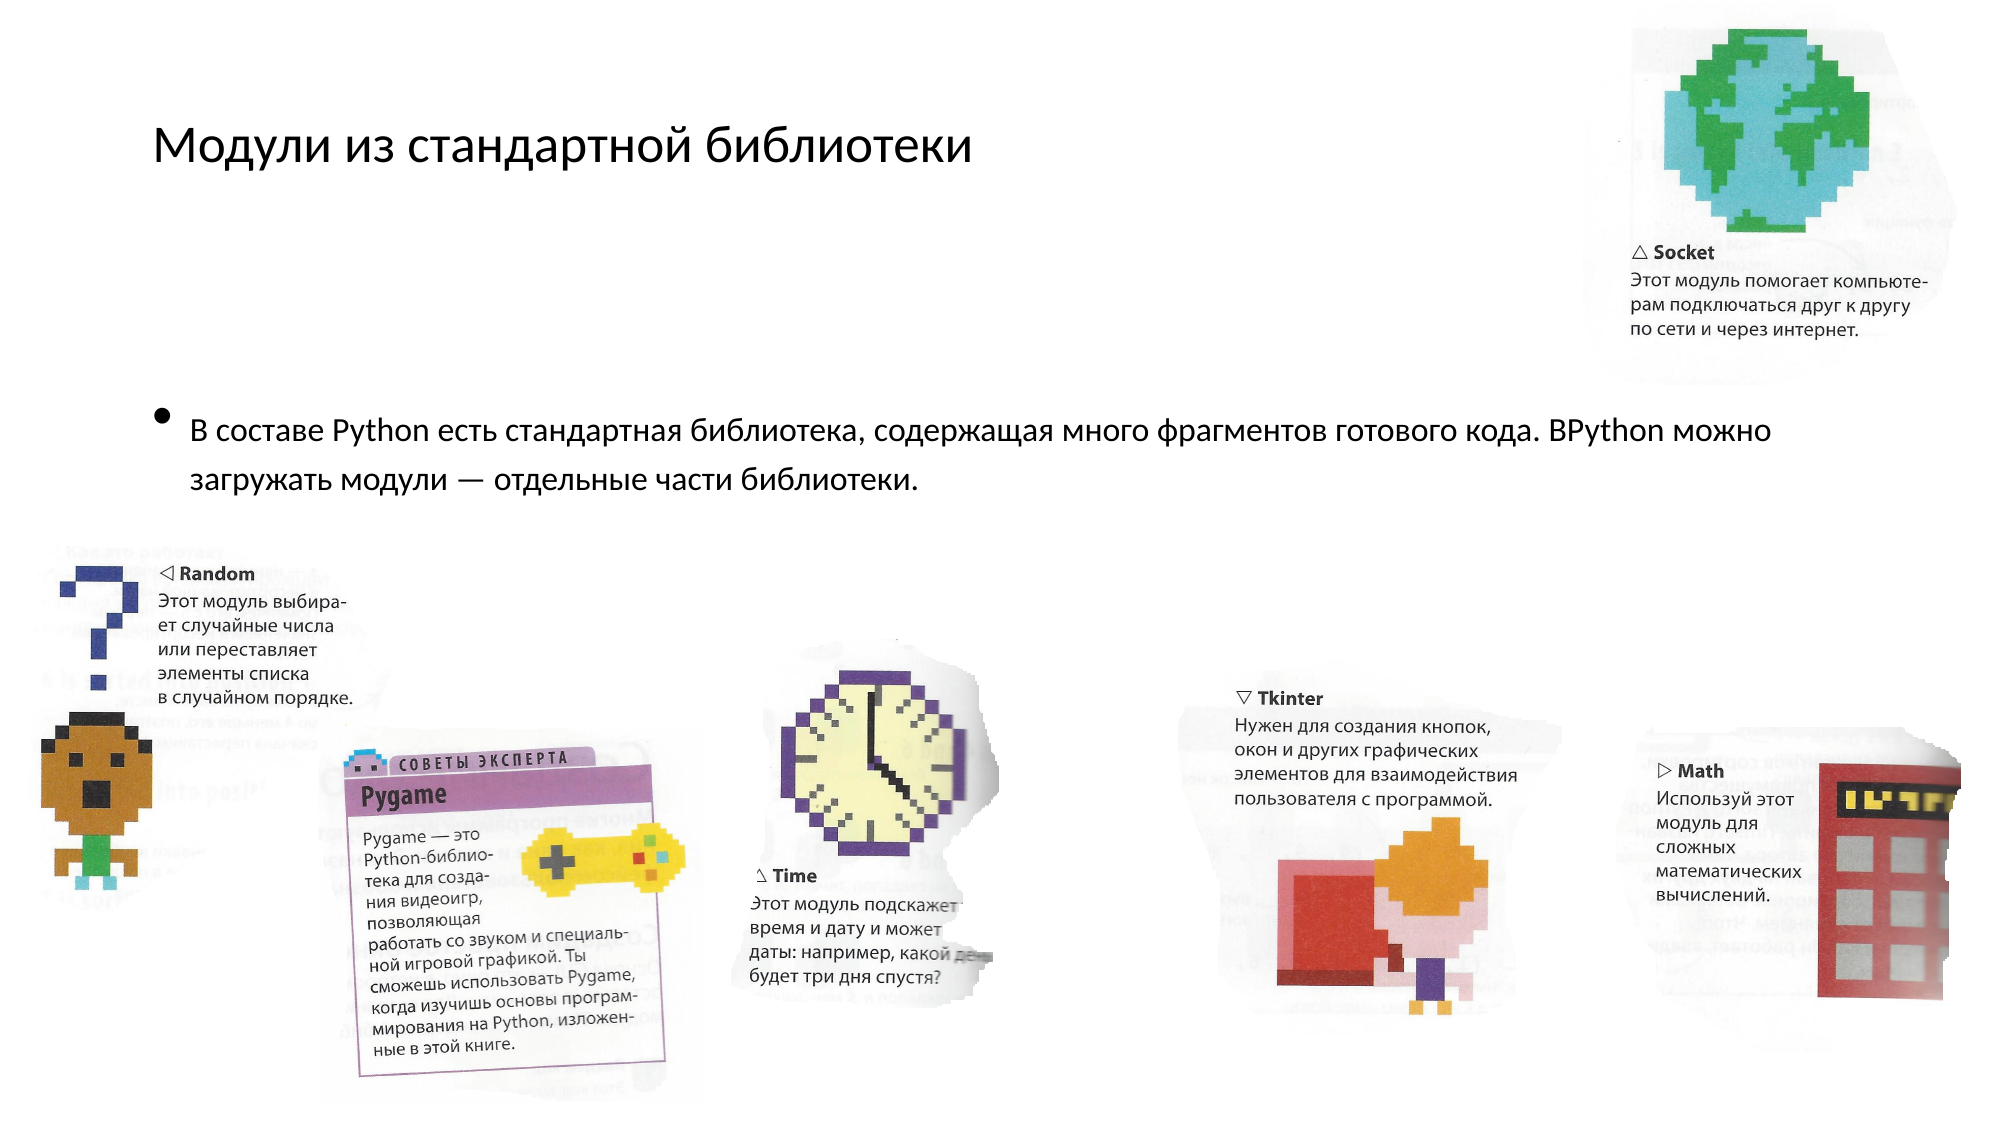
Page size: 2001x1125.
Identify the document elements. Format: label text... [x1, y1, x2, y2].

picture [1582, 0, 1961, 386]
list В составе Python есть стандартная библиотека, содержащая много фрагментов готового кода. ВPython можно загружать модули — отдельные части библиотеки. [137, 385, 1863, 1014]
picture [730, 638, 1001, 1009]
picture [0, 537, 704, 1102]
title Модули из стандартной библиотеки [137, 59, 1577, 278]
picture [1615, 723, 1962, 1054]
picture [1176, 659, 1563, 1036]
